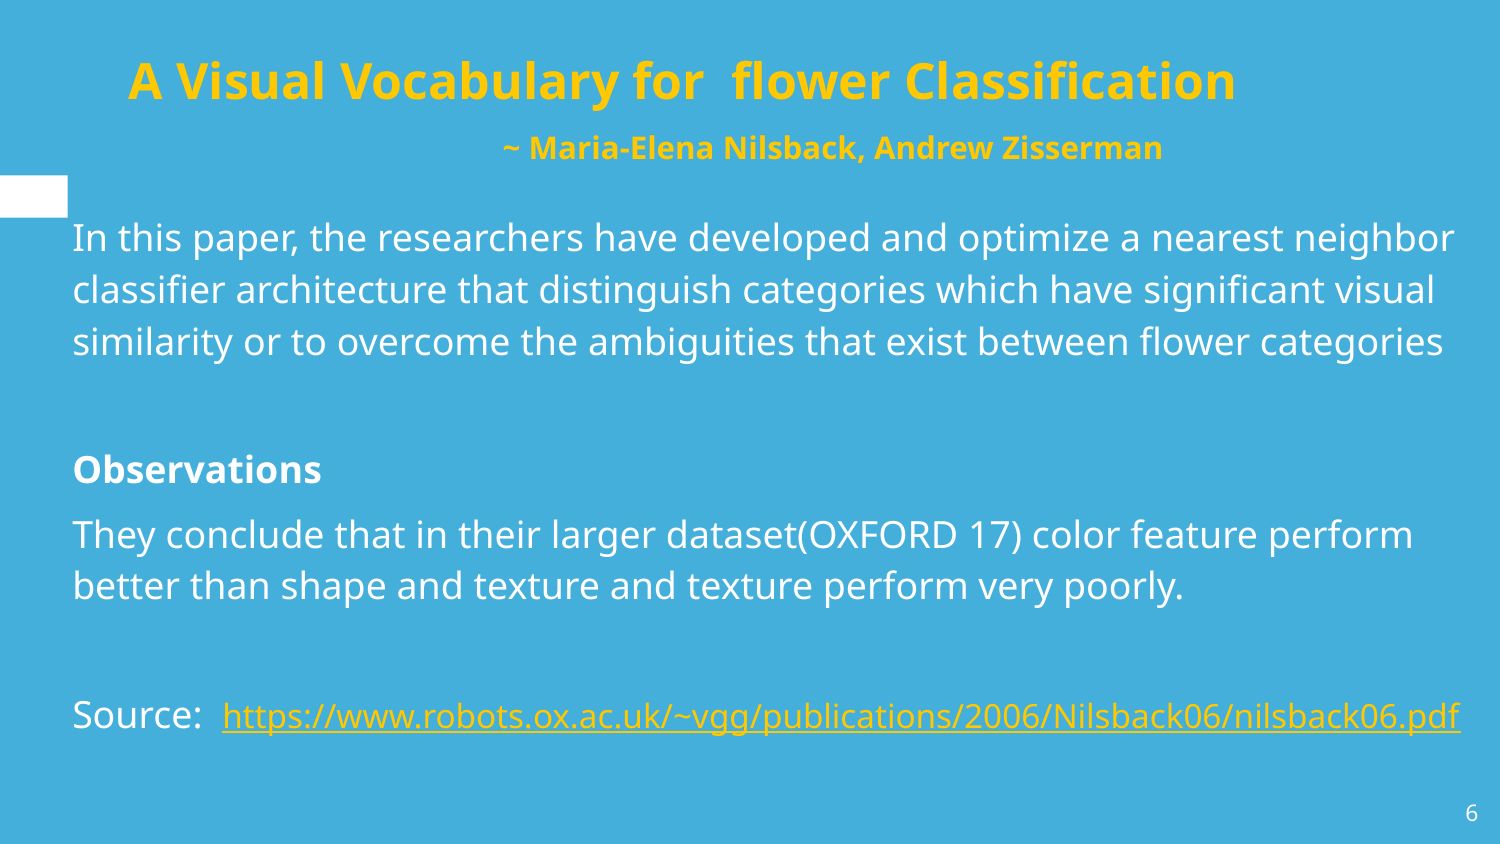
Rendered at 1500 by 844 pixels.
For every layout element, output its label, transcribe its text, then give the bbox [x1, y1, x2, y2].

title A Visual Vocabulary for flower Classification ~ Maria-Elena Nilsback, Andrew Zisserman [75, 13, 1425, 186]
slide_number ‹#› [1403, 783, 1494, 832]
list In this paper, the researchers have developed and optimize a nearest neighbor classifier architecture that distinguish categories which have significant visual similarity or to overcome the ambiguities that exist between flower categories Observations They conclude that in their larger dataset(OXFORD 17) color feature perform better than shape and texture and texture perform very poorly. Source: https://www.robots.ox.ac.uk/~vgg/publications/2006/Nilsback06/nilsback06.pdf [57, 192, 1494, 832]
